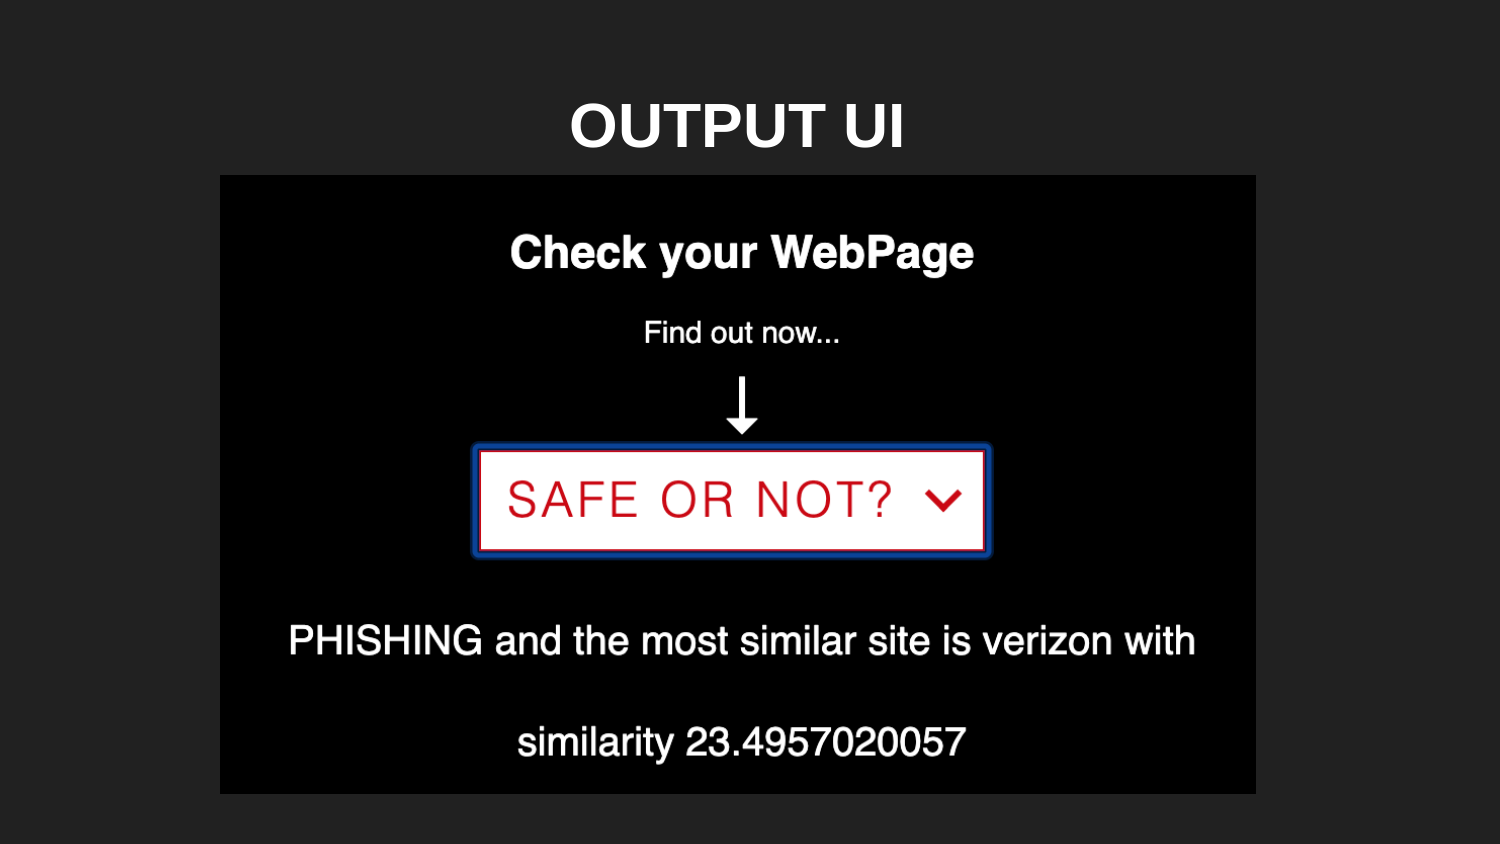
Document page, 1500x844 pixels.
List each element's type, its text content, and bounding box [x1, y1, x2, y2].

picture [220, 175, 1256, 794]
title OUTPUT UI [279, 34, 1198, 173]
